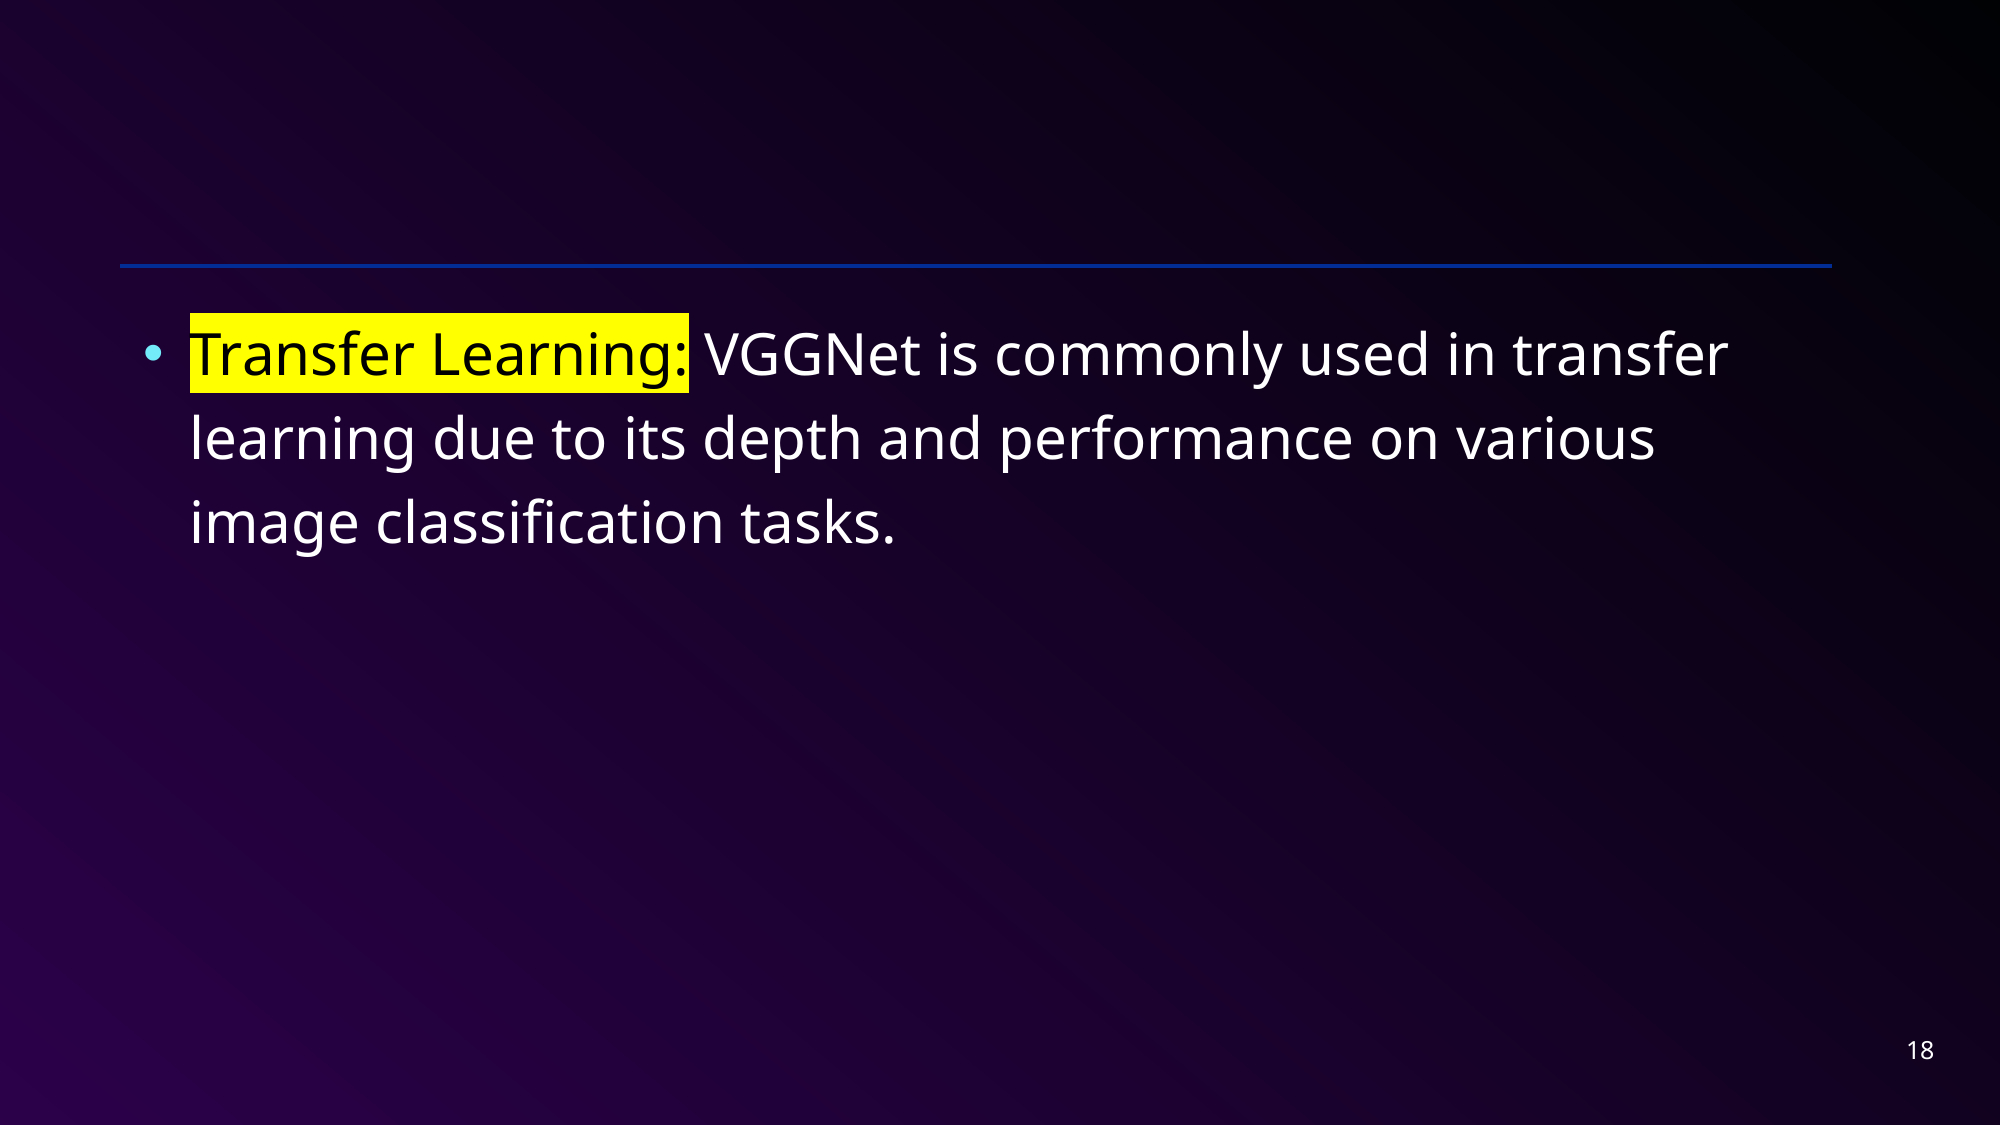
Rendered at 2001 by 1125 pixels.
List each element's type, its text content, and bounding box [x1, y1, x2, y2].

list Transfer Learning: VGGNet is commonly used in transfer learning due to its depth and performance on various image classification tasks. [128, 295, 1833, 1083]
slide_number 18 [1499, 1021, 1950, 1082]
